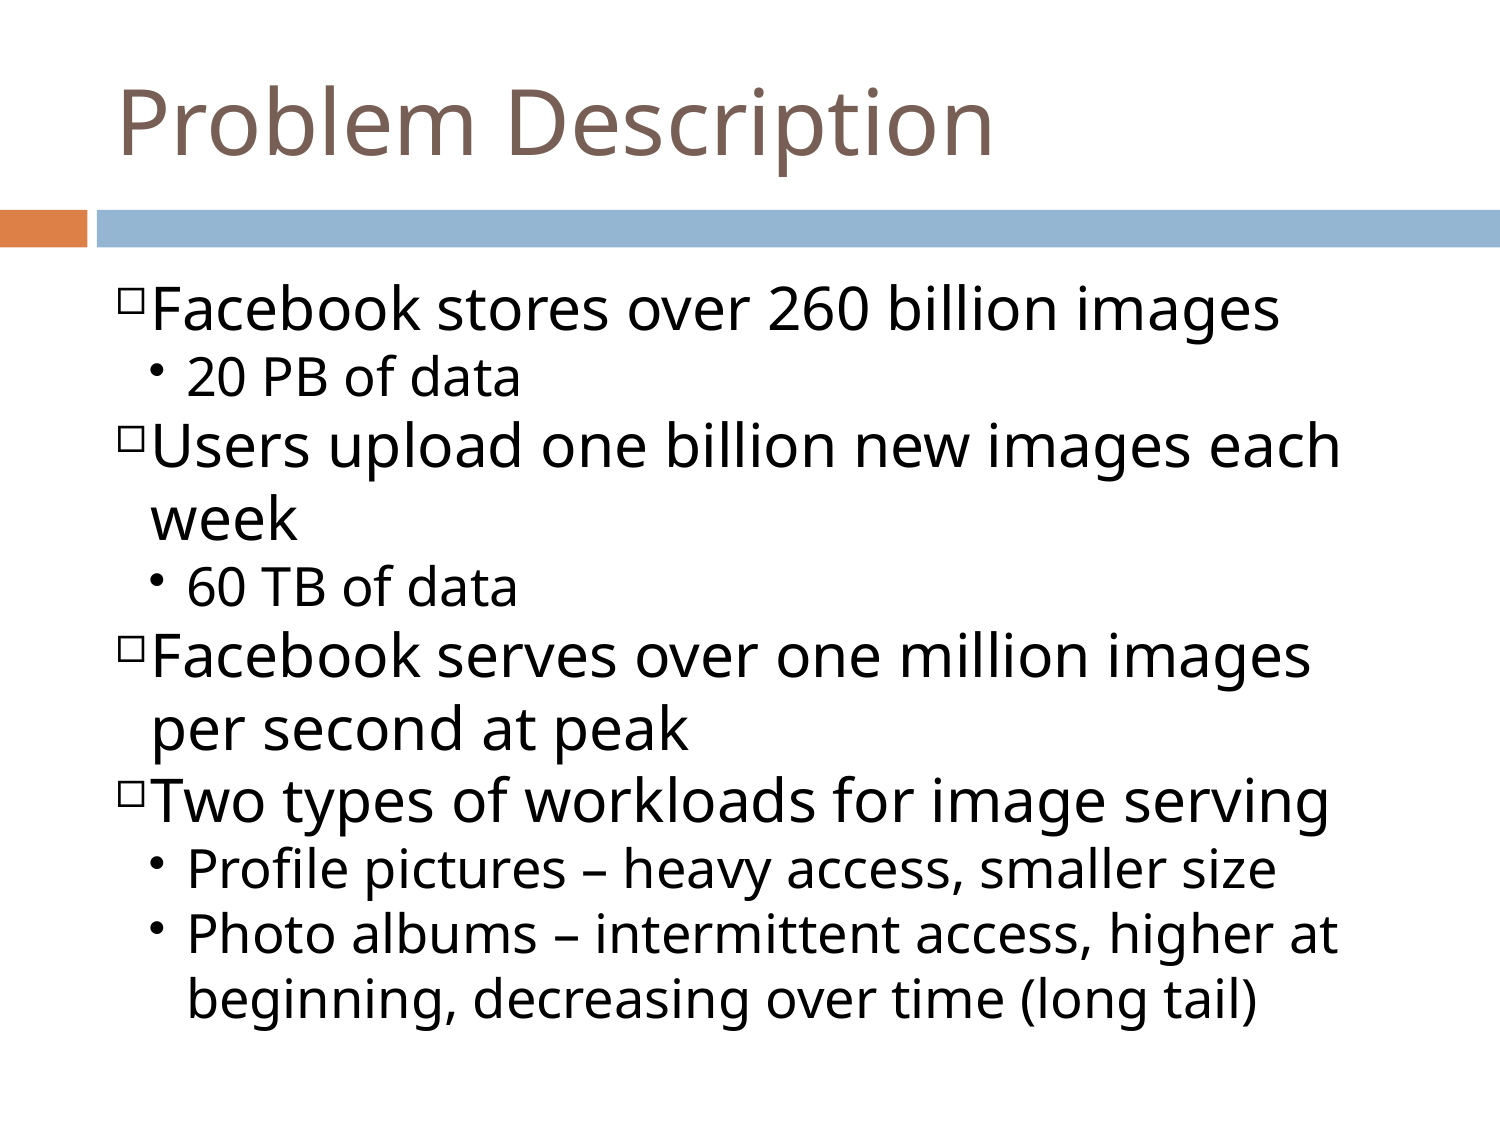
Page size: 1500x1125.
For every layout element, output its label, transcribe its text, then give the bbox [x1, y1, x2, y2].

text_box Facebook stores over 260 billion images 20 PB of data Users upload one billion new images each week 60 TB of data Facebook serves over one million images per second at peak Two types of workloads for image serving Profile pictures – heavy access, smaller size Photo albums – intermittent access, higher at beginning, decreasing over time (long tail) [100, 262, 1438, 1000]
text_box Problem Description [100, 37, 1438, 200]
